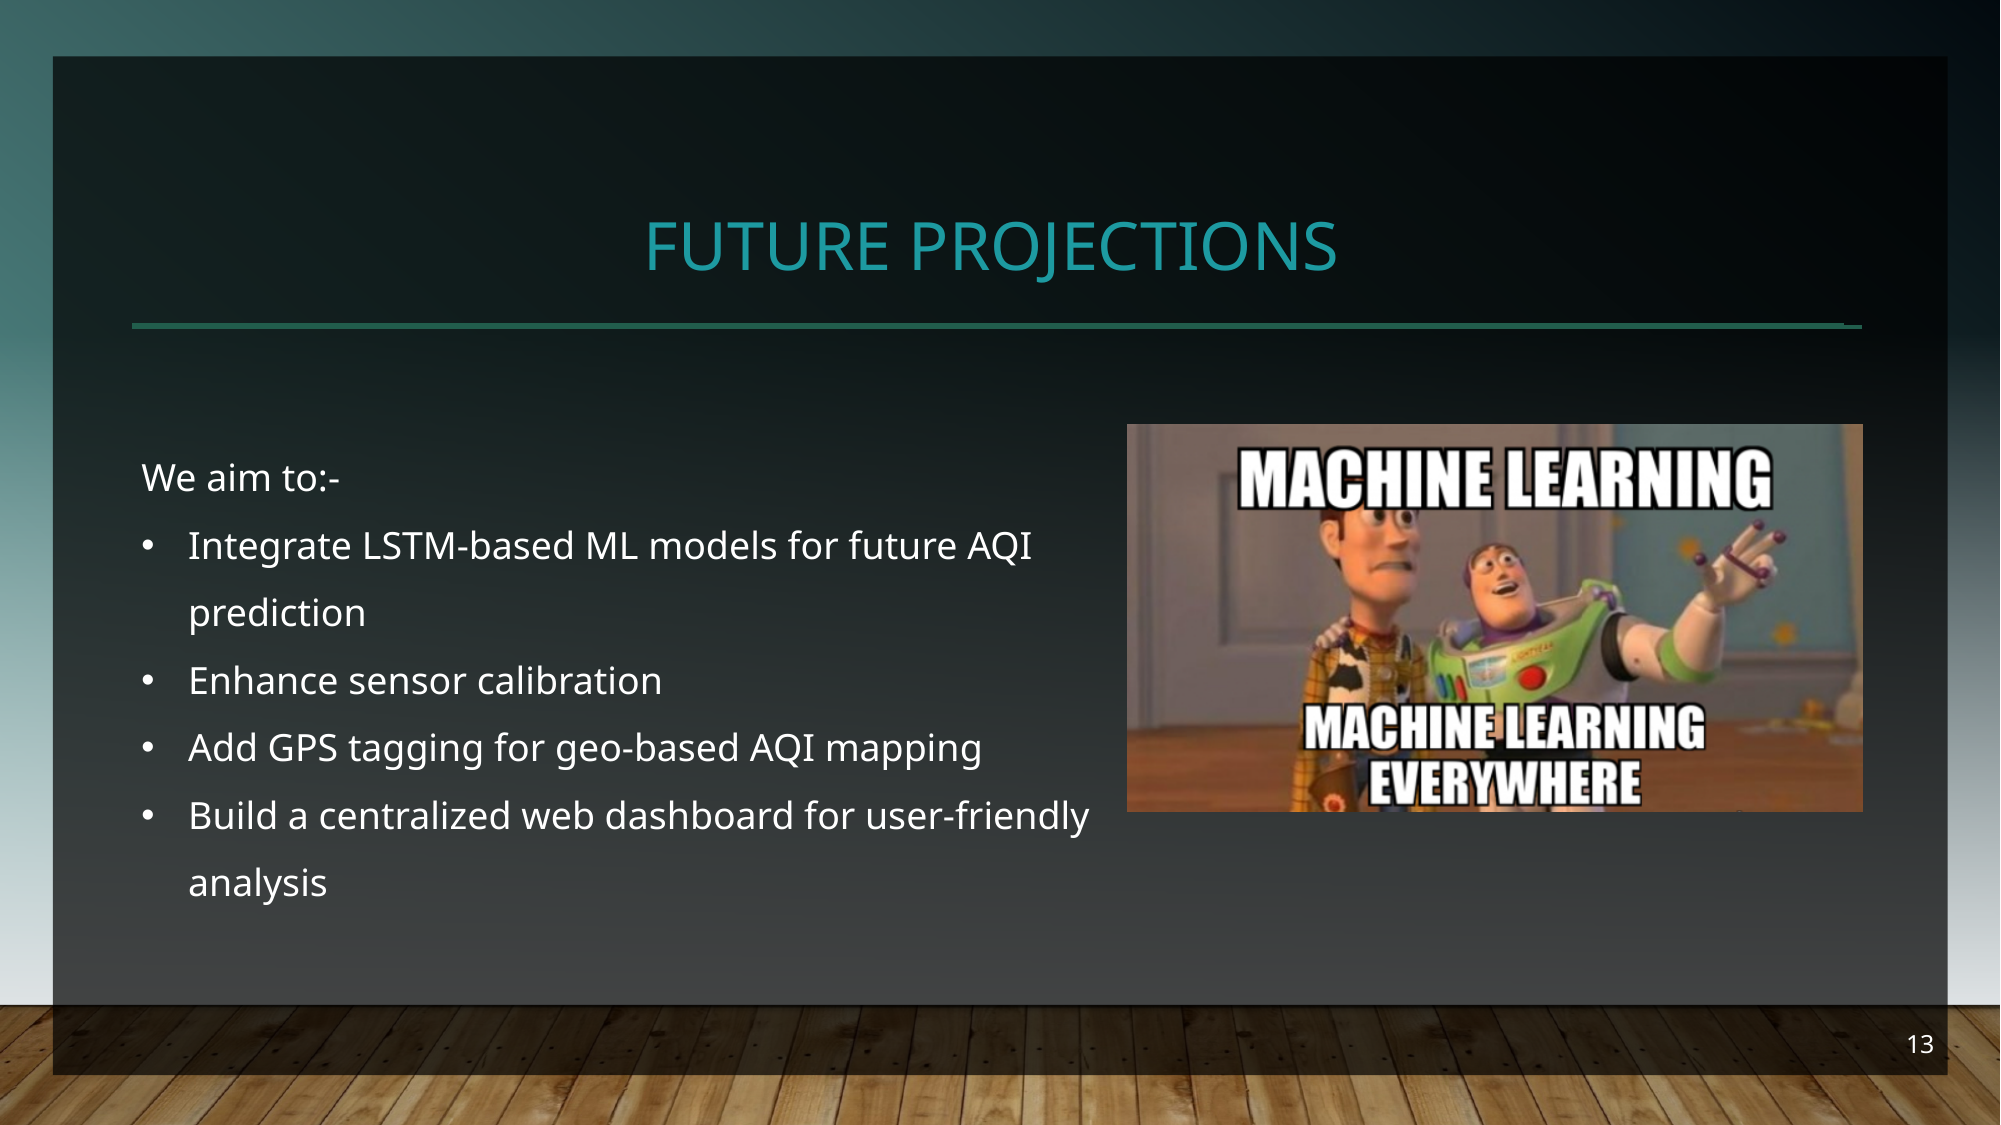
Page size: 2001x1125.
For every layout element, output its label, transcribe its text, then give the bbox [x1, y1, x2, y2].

picture [1126, 424, 1863, 813]
title Future Projections [137, 105, 1862, 293]
slide_number 13 [1499, 1021, 1950, 1082]
text_box We aim to:- Integrate LSTM-based ML models for future AQI prediction Enhance sensor calibration Add GPS tagging for geo-based AQI mapping Build a centralized web dashboard for user-friendly analysis [126, 424, 1130, 912]
picture [0, 1005, 2000, 1125]
